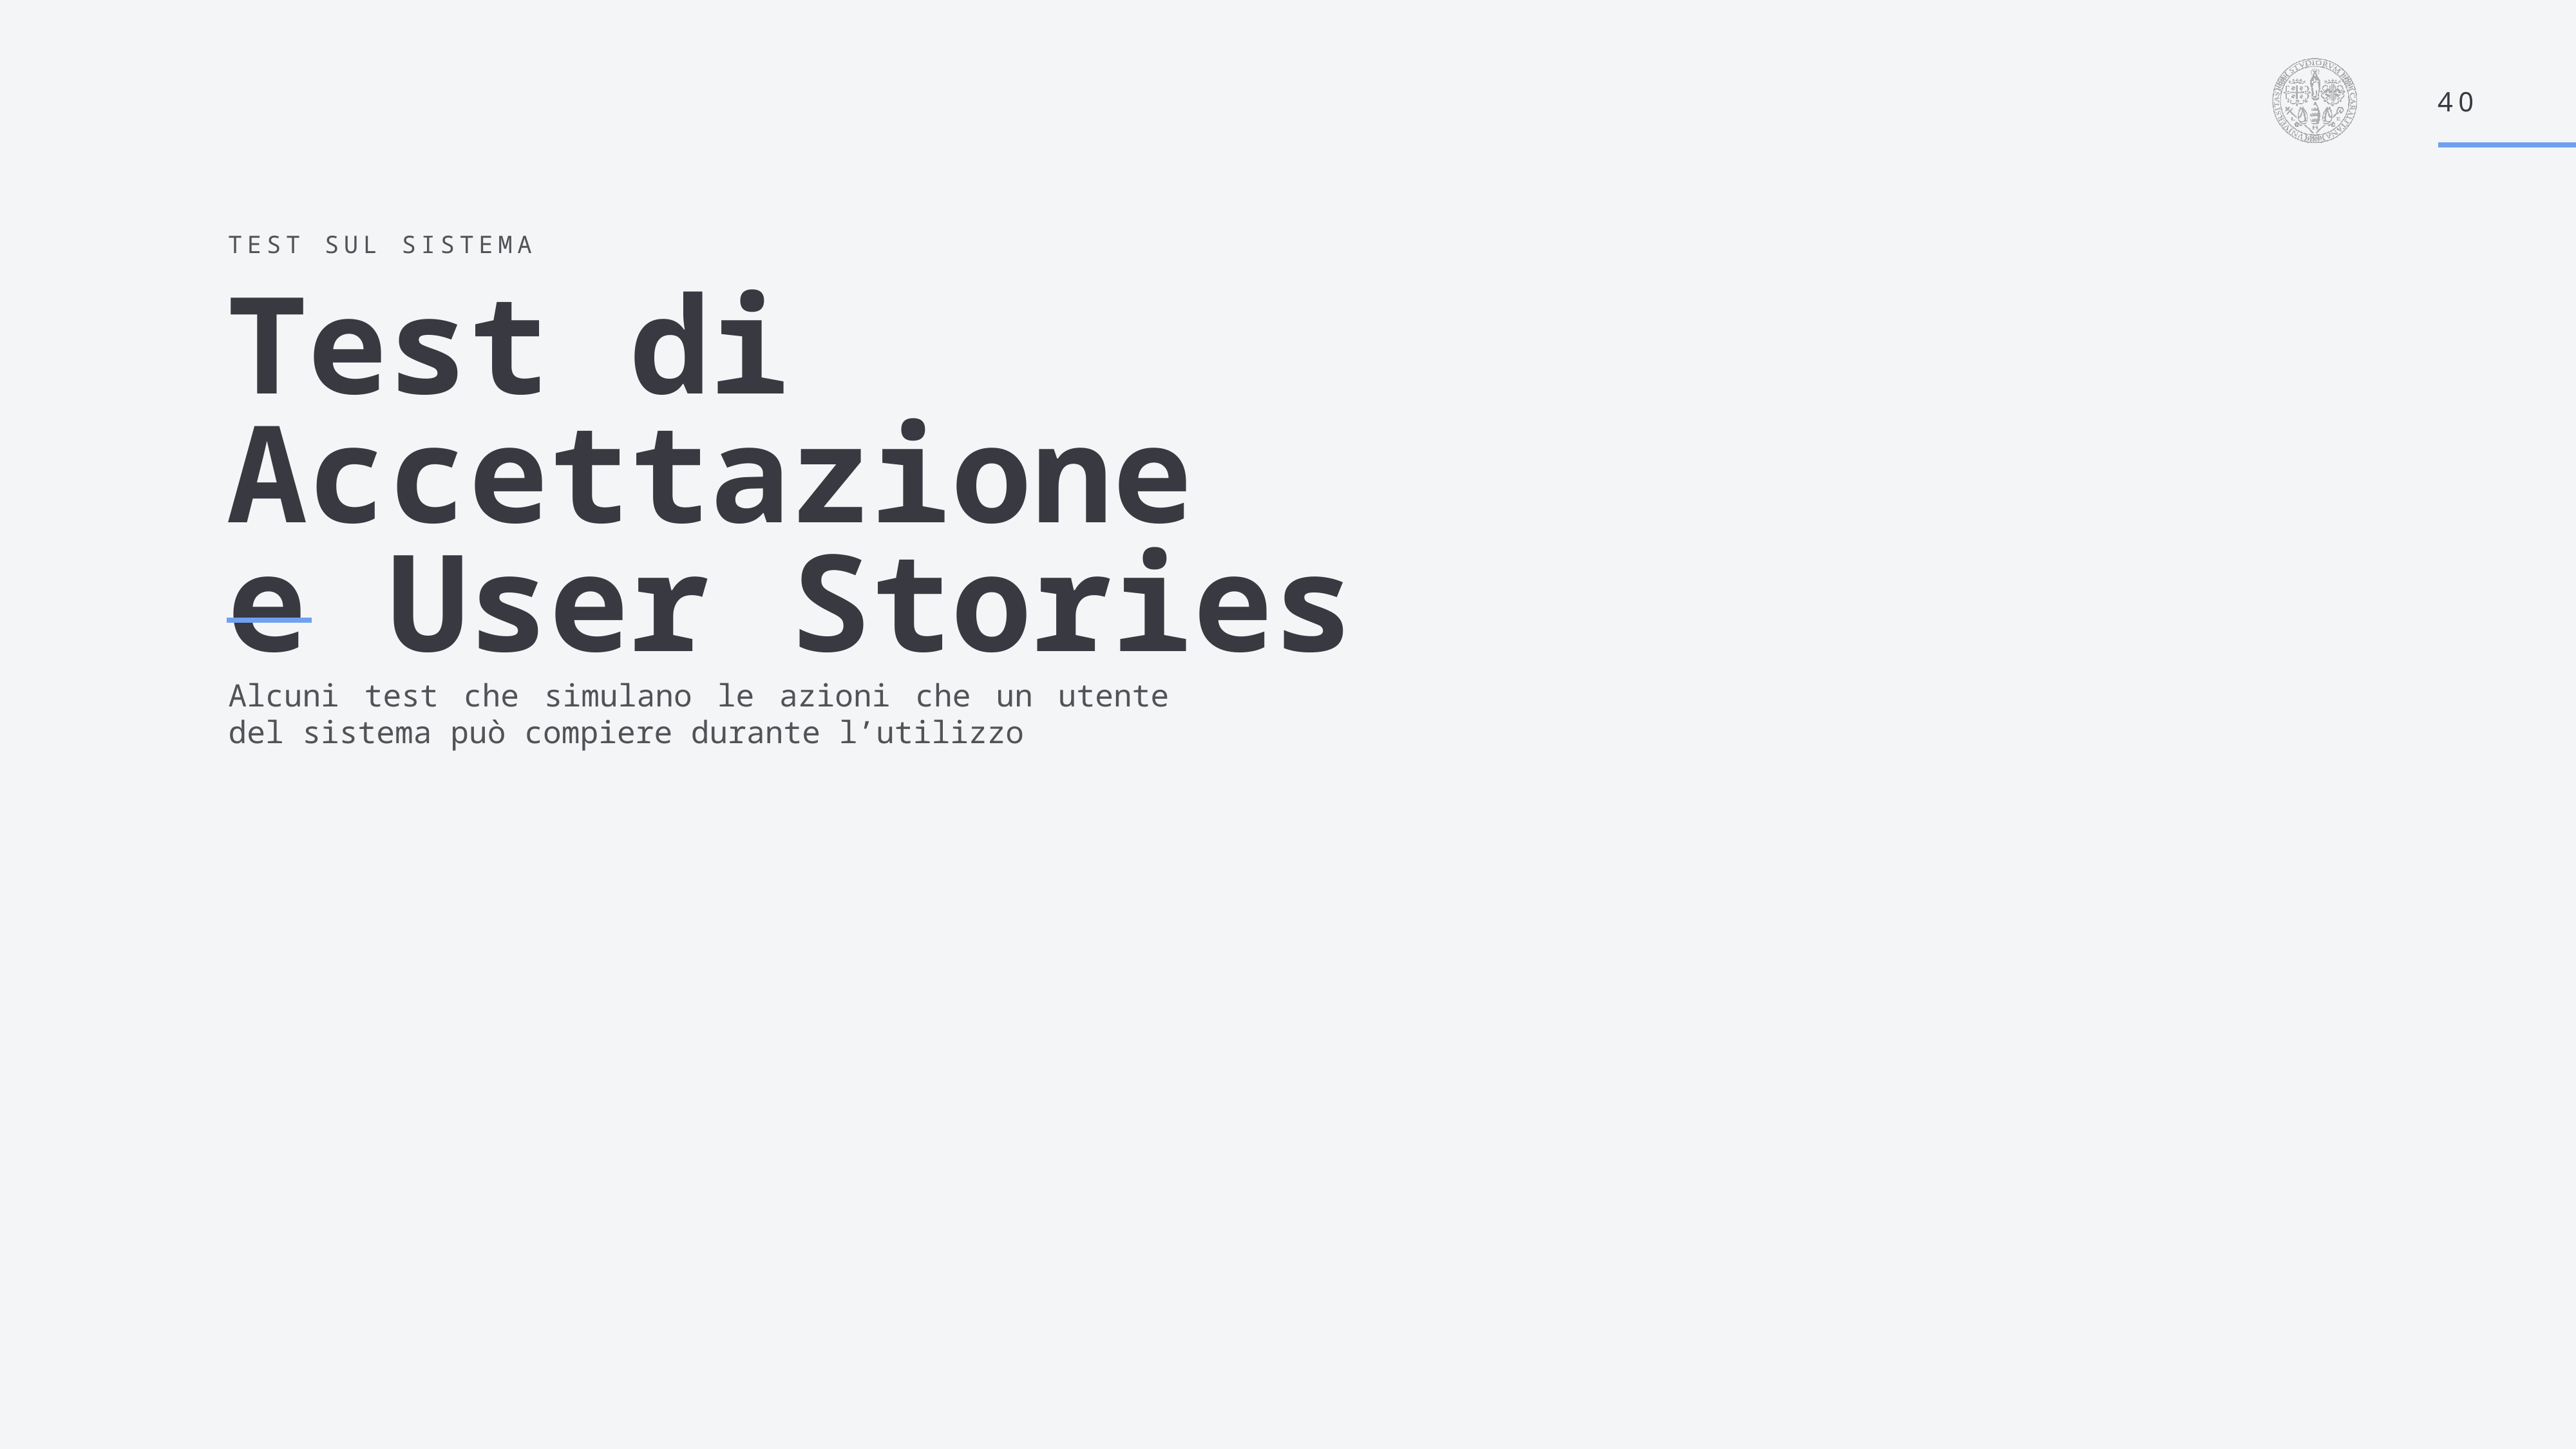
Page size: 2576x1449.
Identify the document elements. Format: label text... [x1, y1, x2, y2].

picture [2272, 58, 2357, 143]
text_box Alcuni test che simulano le azioni che un utente del sistema può compiere durante l’utilizzo [224, 671, 1174, 783]
text_box Test di Accettazione e User Stories [222, 287, 1586, 759]
text_box Test sul sistema [223, 225, 634, 263]
slide_number 40 [2433, 80, 2498, 121]
